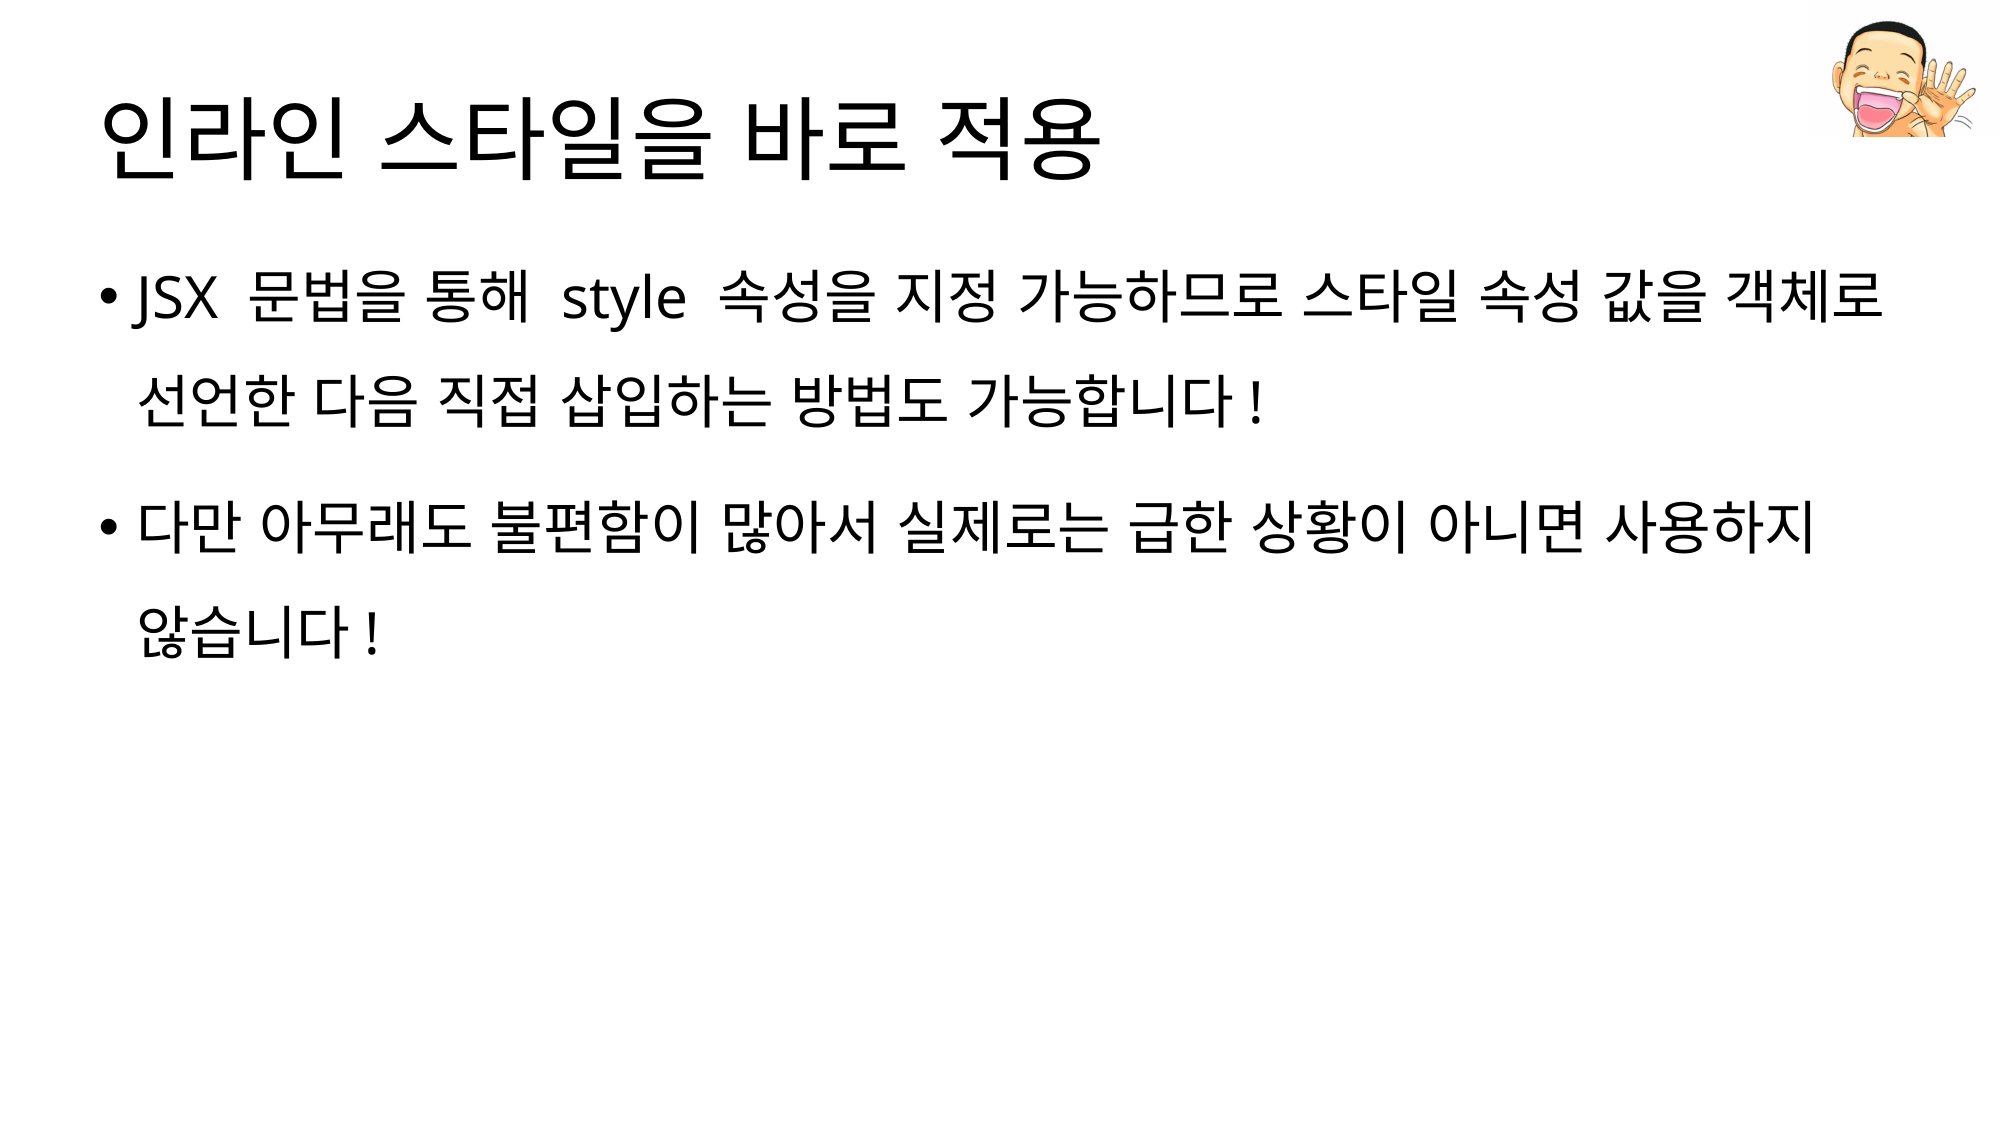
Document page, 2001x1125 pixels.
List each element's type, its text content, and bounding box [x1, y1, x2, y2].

title 인라인 스타일을 바로 적용 [83, 0, 1931, 217]
picture [1931, 0, 2000, 137]
list JSX 문법을 통해 style 속성을 지정 가능하므로 스타일 속성 값을 객체로 선언한 다음 직접 삽입하는 방법도 가능합니다! 다만 아무래도 불편함이 많아서 실제로는 급한 상황이 아니면 사용하지 않습니다! [83, 217, 1931, 1125]
